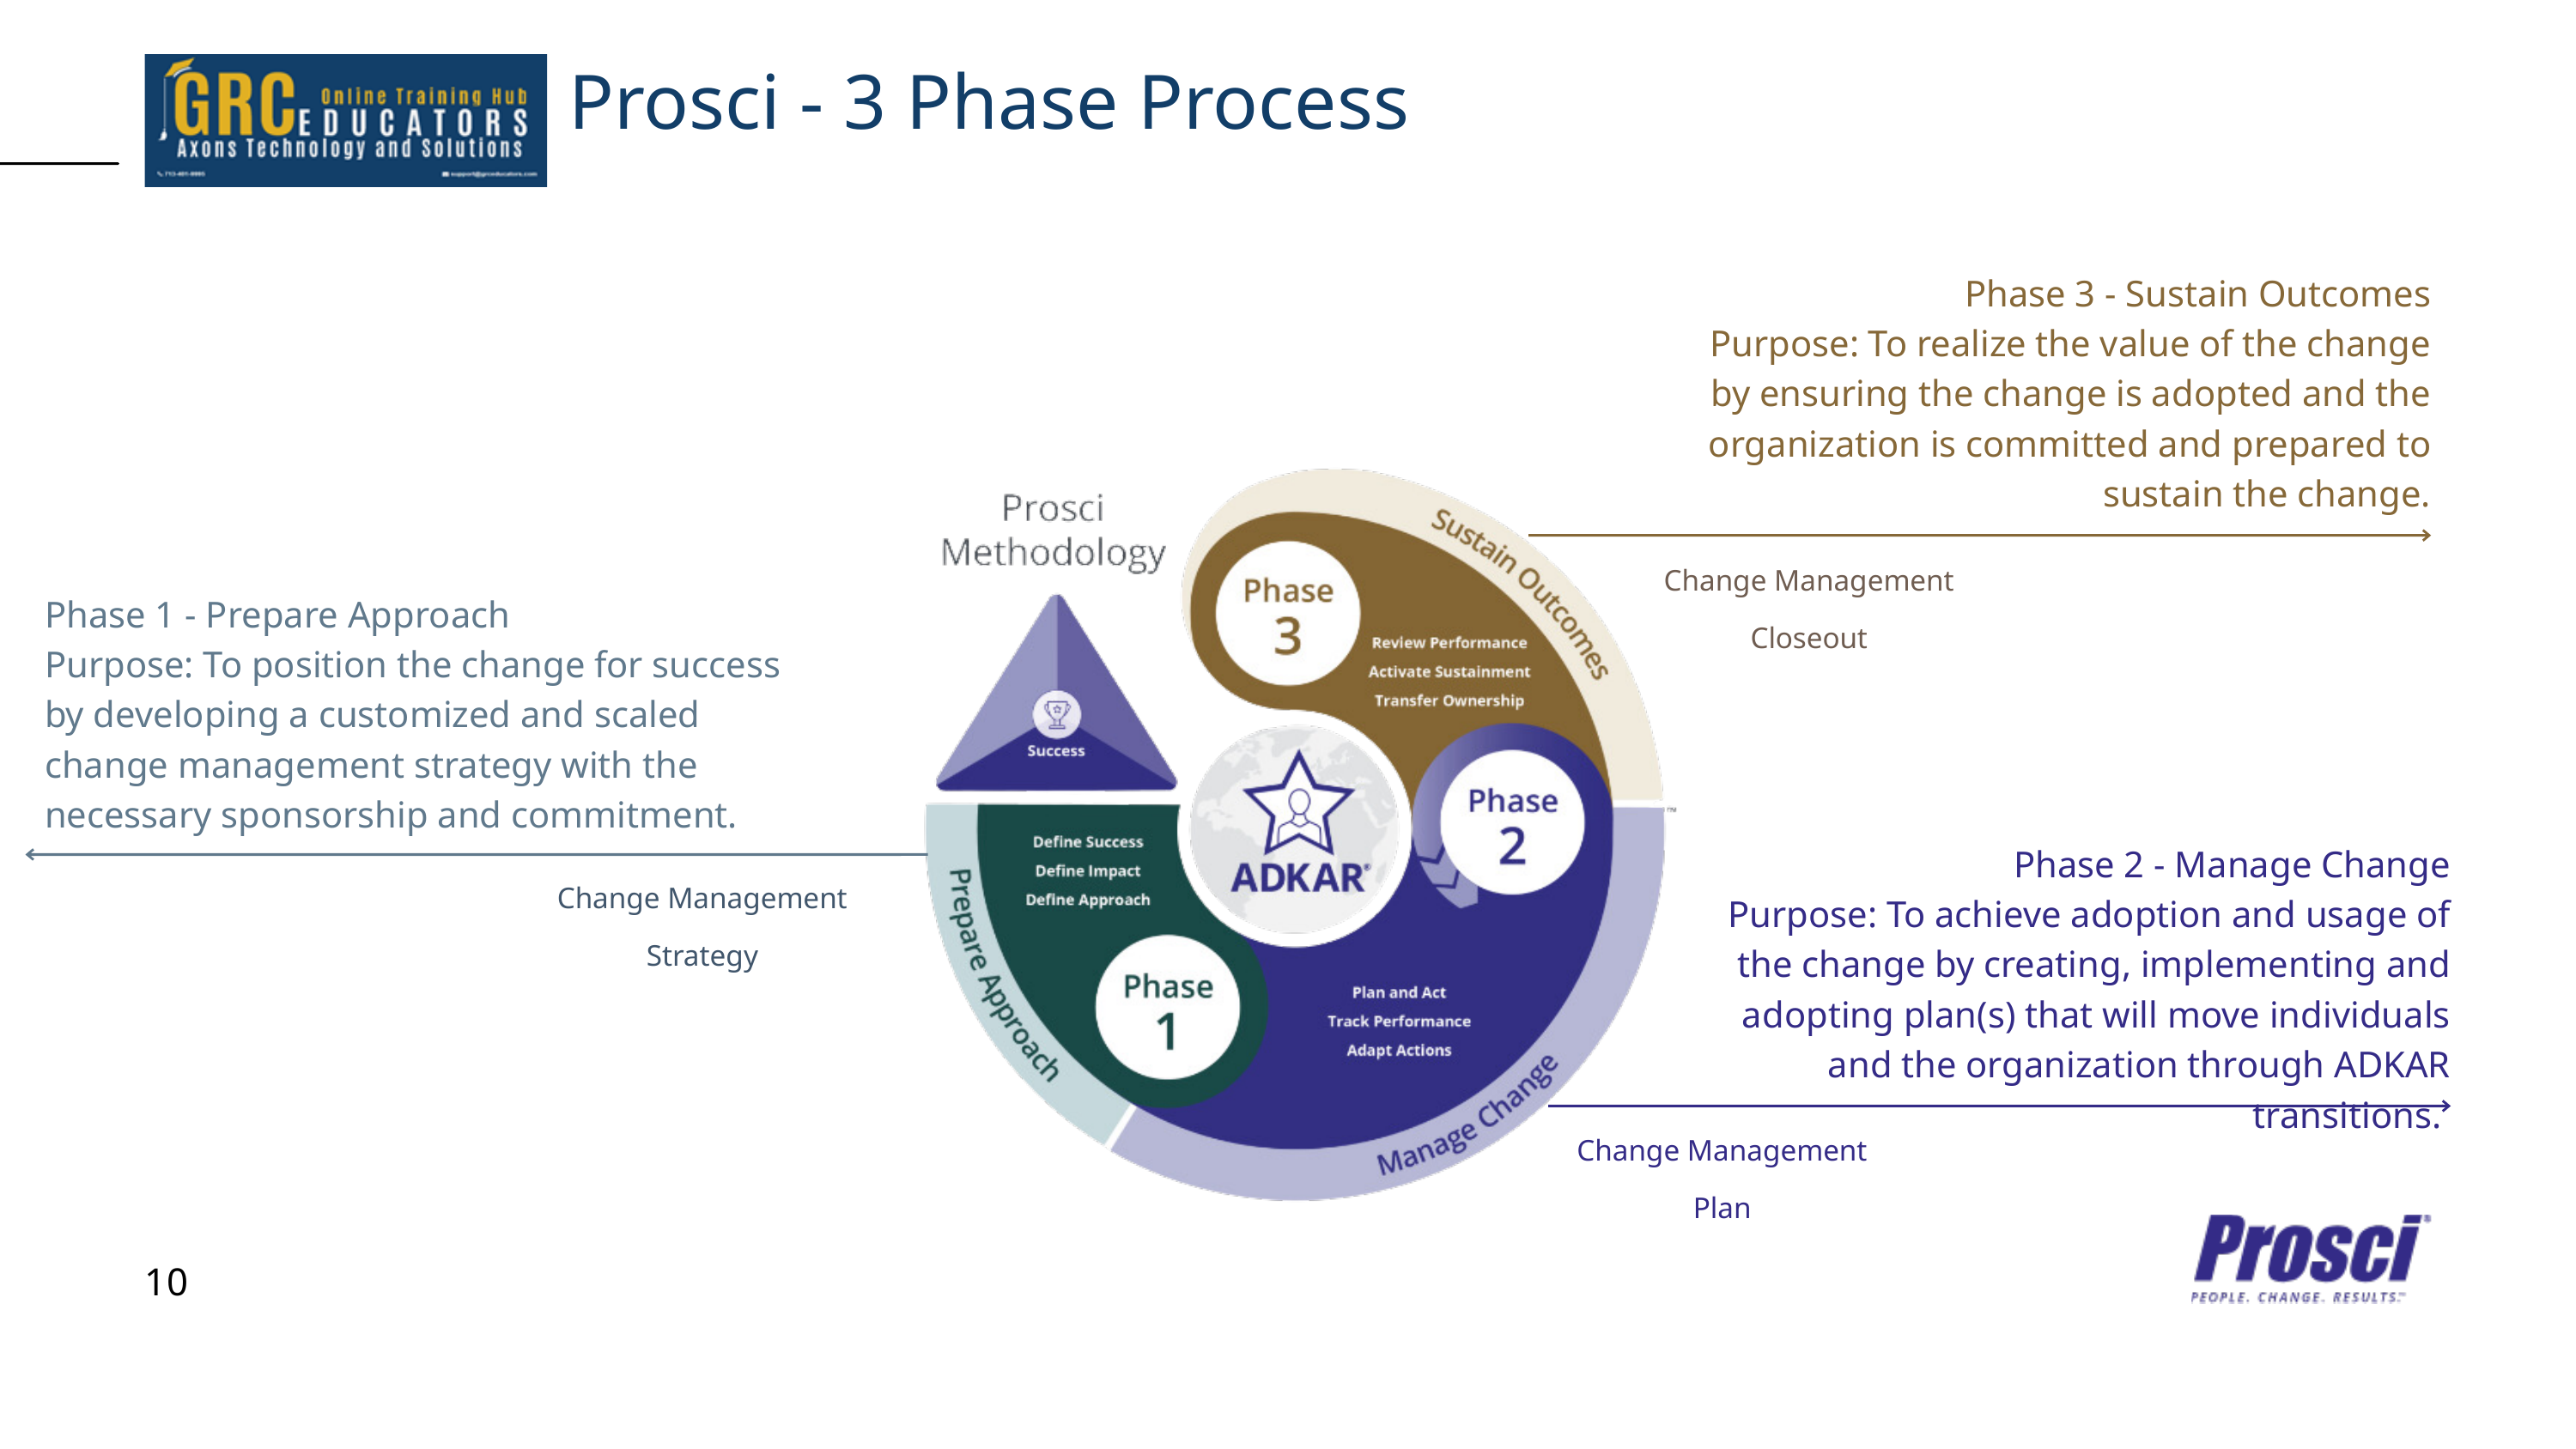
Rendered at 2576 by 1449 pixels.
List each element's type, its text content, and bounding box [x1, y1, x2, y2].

text_box [144, 54, 548, 187]
text_box Phase 1 - Prepare Approach Purpose: To position the change for success by developing a customized and scaled change management strategy with the necessary sponsorship and commitment. [45, 585, 811, 835]
text_box [1528, 529, 2432, 542]
text_box [845, 415, 1731, 1245]
text_box 10 [144, 1251, 292, 1304]
text_box Phase 2 - Manage Change Purpose: To achieve adoption and usage of the change by creating, implementing and adopting plan(s) that will move individuals and the organization through ADKAR transitions. [1686, 834, 2451, 1136]
text_box Change Management Closeout [1607, 539, 2012, 654]
text_box Prosci - 3 Phase Process [568, 53, 2529, 144]
text_box Phase 3 - Sustain Outcomes Purpose: To realize the value of the change by ensuring the change is adopted and the organization is committed and prepared to sustain the change. [1666, 263, 2432, 514]
text_box Change Management Strategy [502, 857, 902, 972]
text_box [2191, 1215, 2432, 1304]
text_box Change Management Plan [1548, 1109, 1897, 1225]
